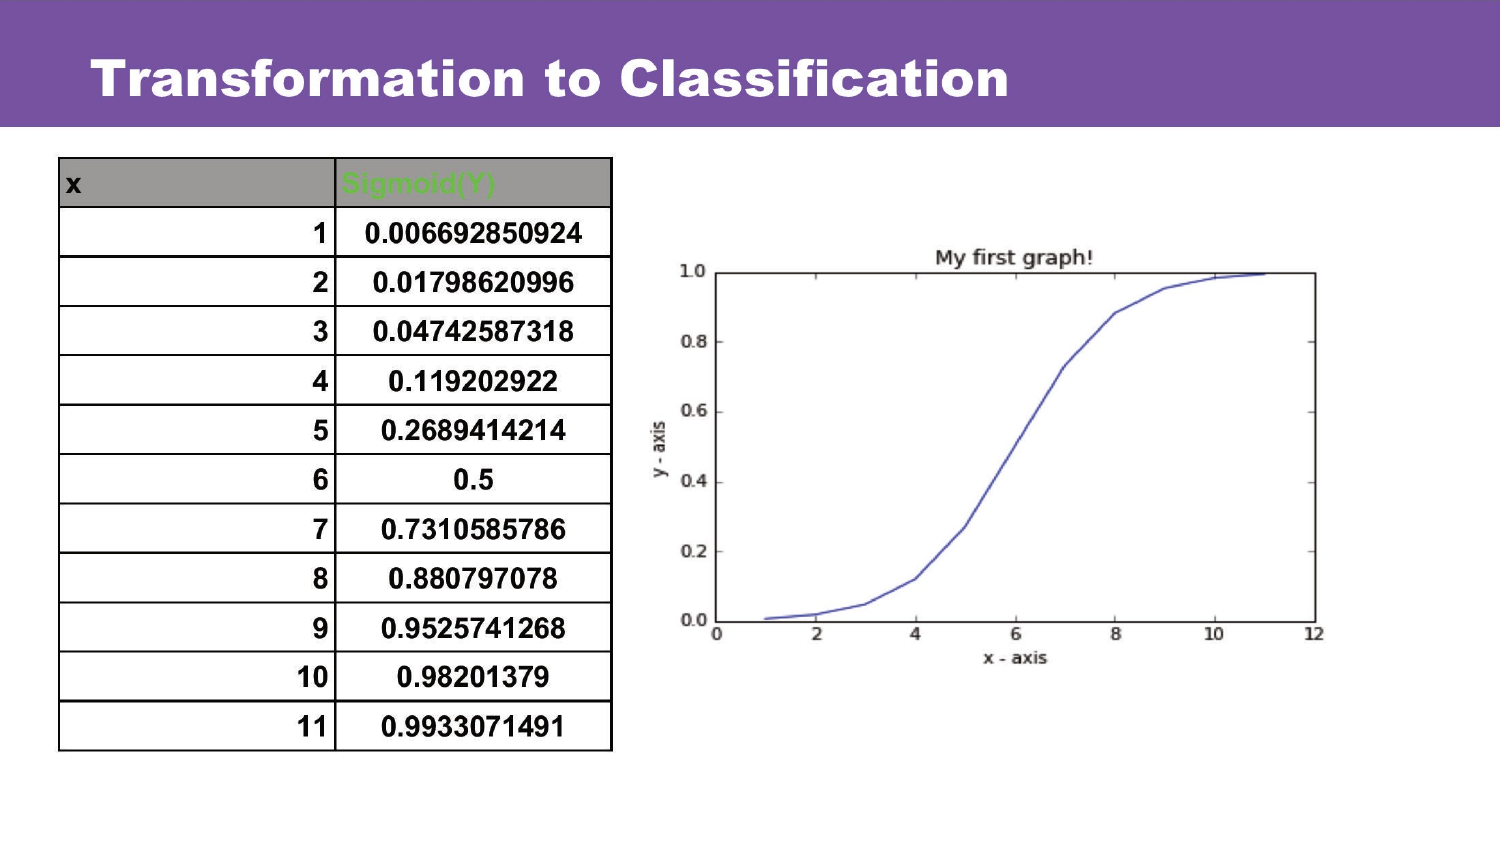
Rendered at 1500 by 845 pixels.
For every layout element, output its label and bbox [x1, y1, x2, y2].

text_box [0, 0, 1500, 845]
